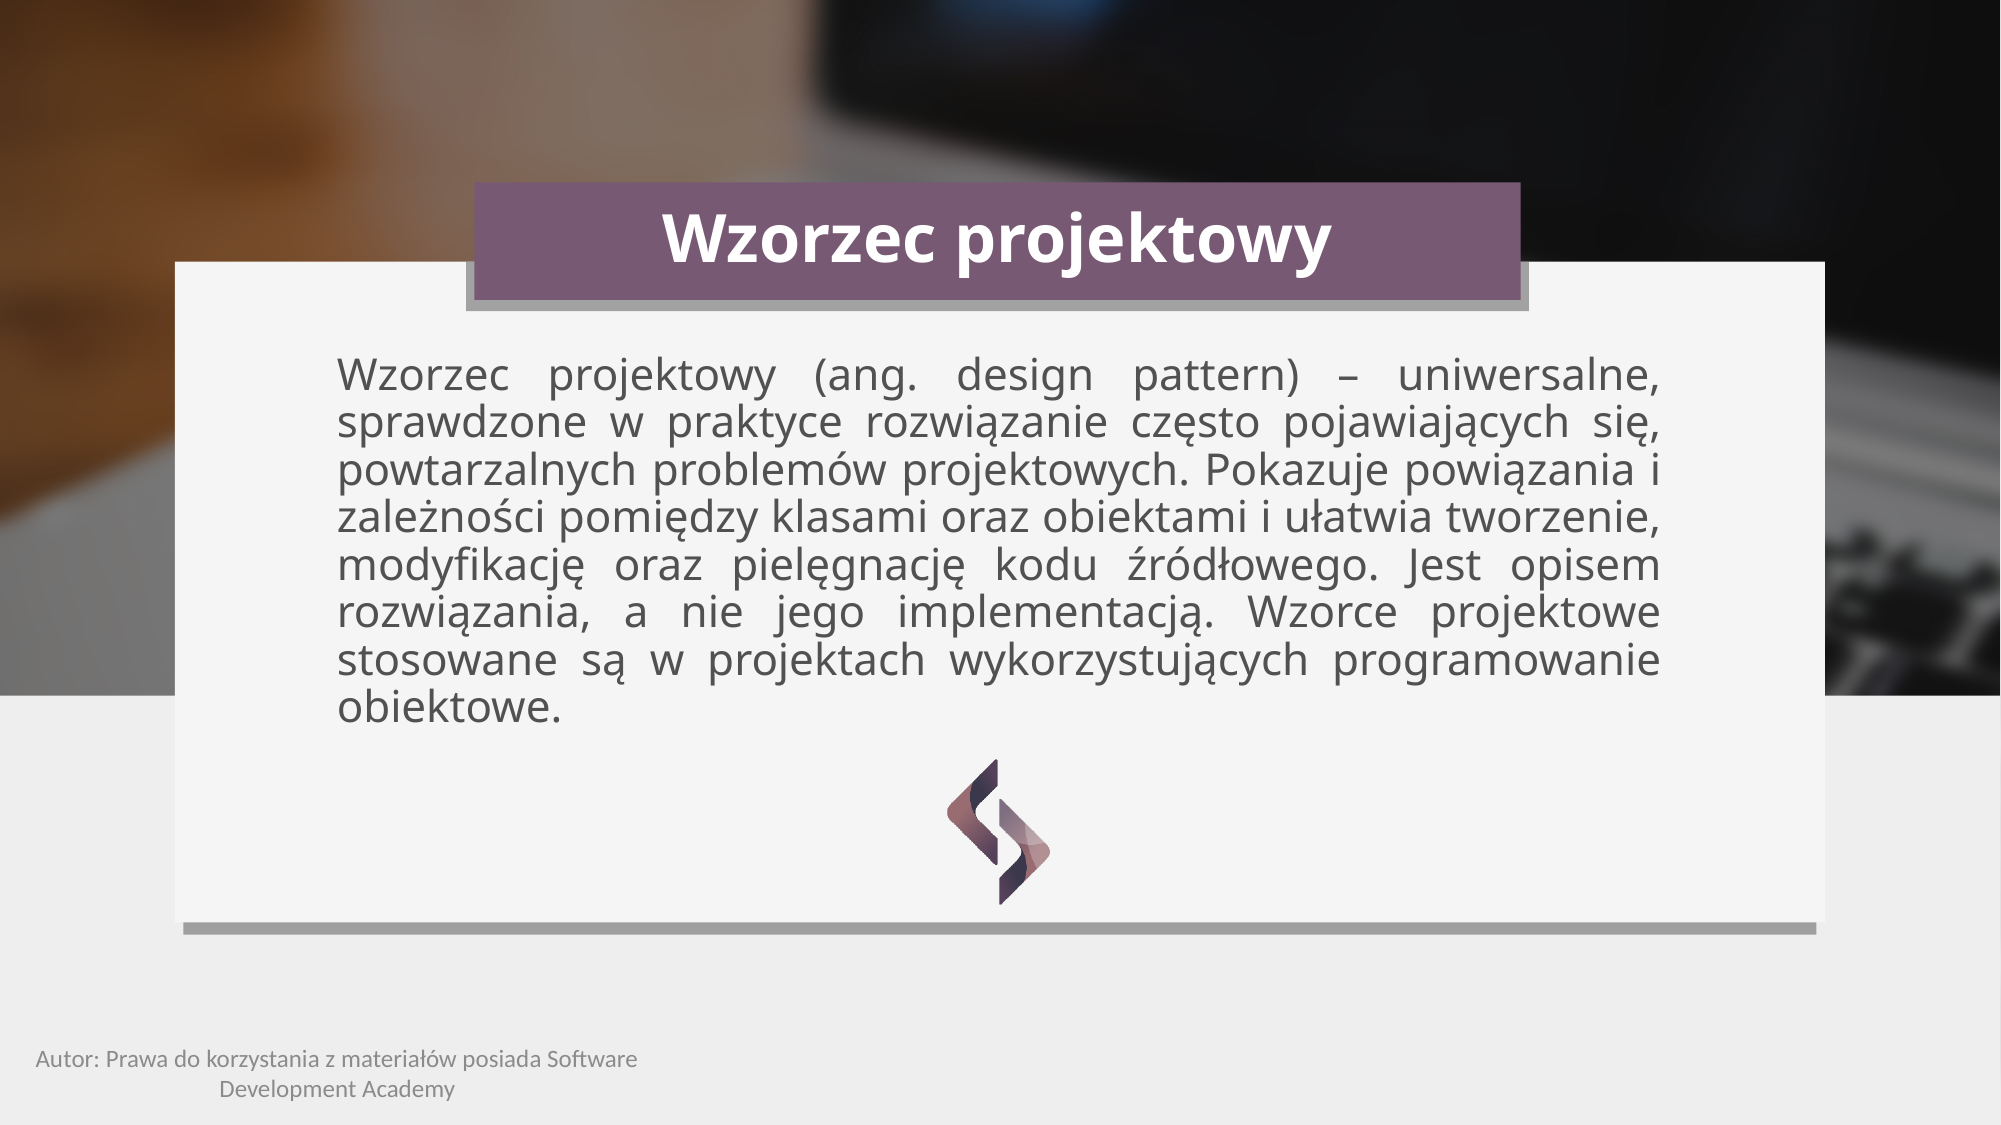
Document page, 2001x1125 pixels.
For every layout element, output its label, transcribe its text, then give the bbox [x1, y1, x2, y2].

picture [900, 747, 1261, 917]
footer Autor: Prawa do korzystania z materiałów posiada Software Development Academy [0, 1042, 675, 1103]
list Wzorzec projektowy (ang. design pattern) – uniwersalne, sprawdzone w praktyce rozwiązanie często pojawiających się, powtarzalnych problemów projektowych. Pokazuje powiązania i zależności pomiędzy klasami oraz obiektami i ułatwia tworzenie, modyfikację oraz pielęgnację kodu źródłowego. Jest opisem rozwiązania, a nie jego implementacją. Wzorce projektowe stosowane są w projektach wykorzystujących programowanie obiektowe. [321, 344, 1678, 742]
picture [0, 0, 2001, 1125]
title Wzorzec projektowy [474, 182, 1521, 300]
